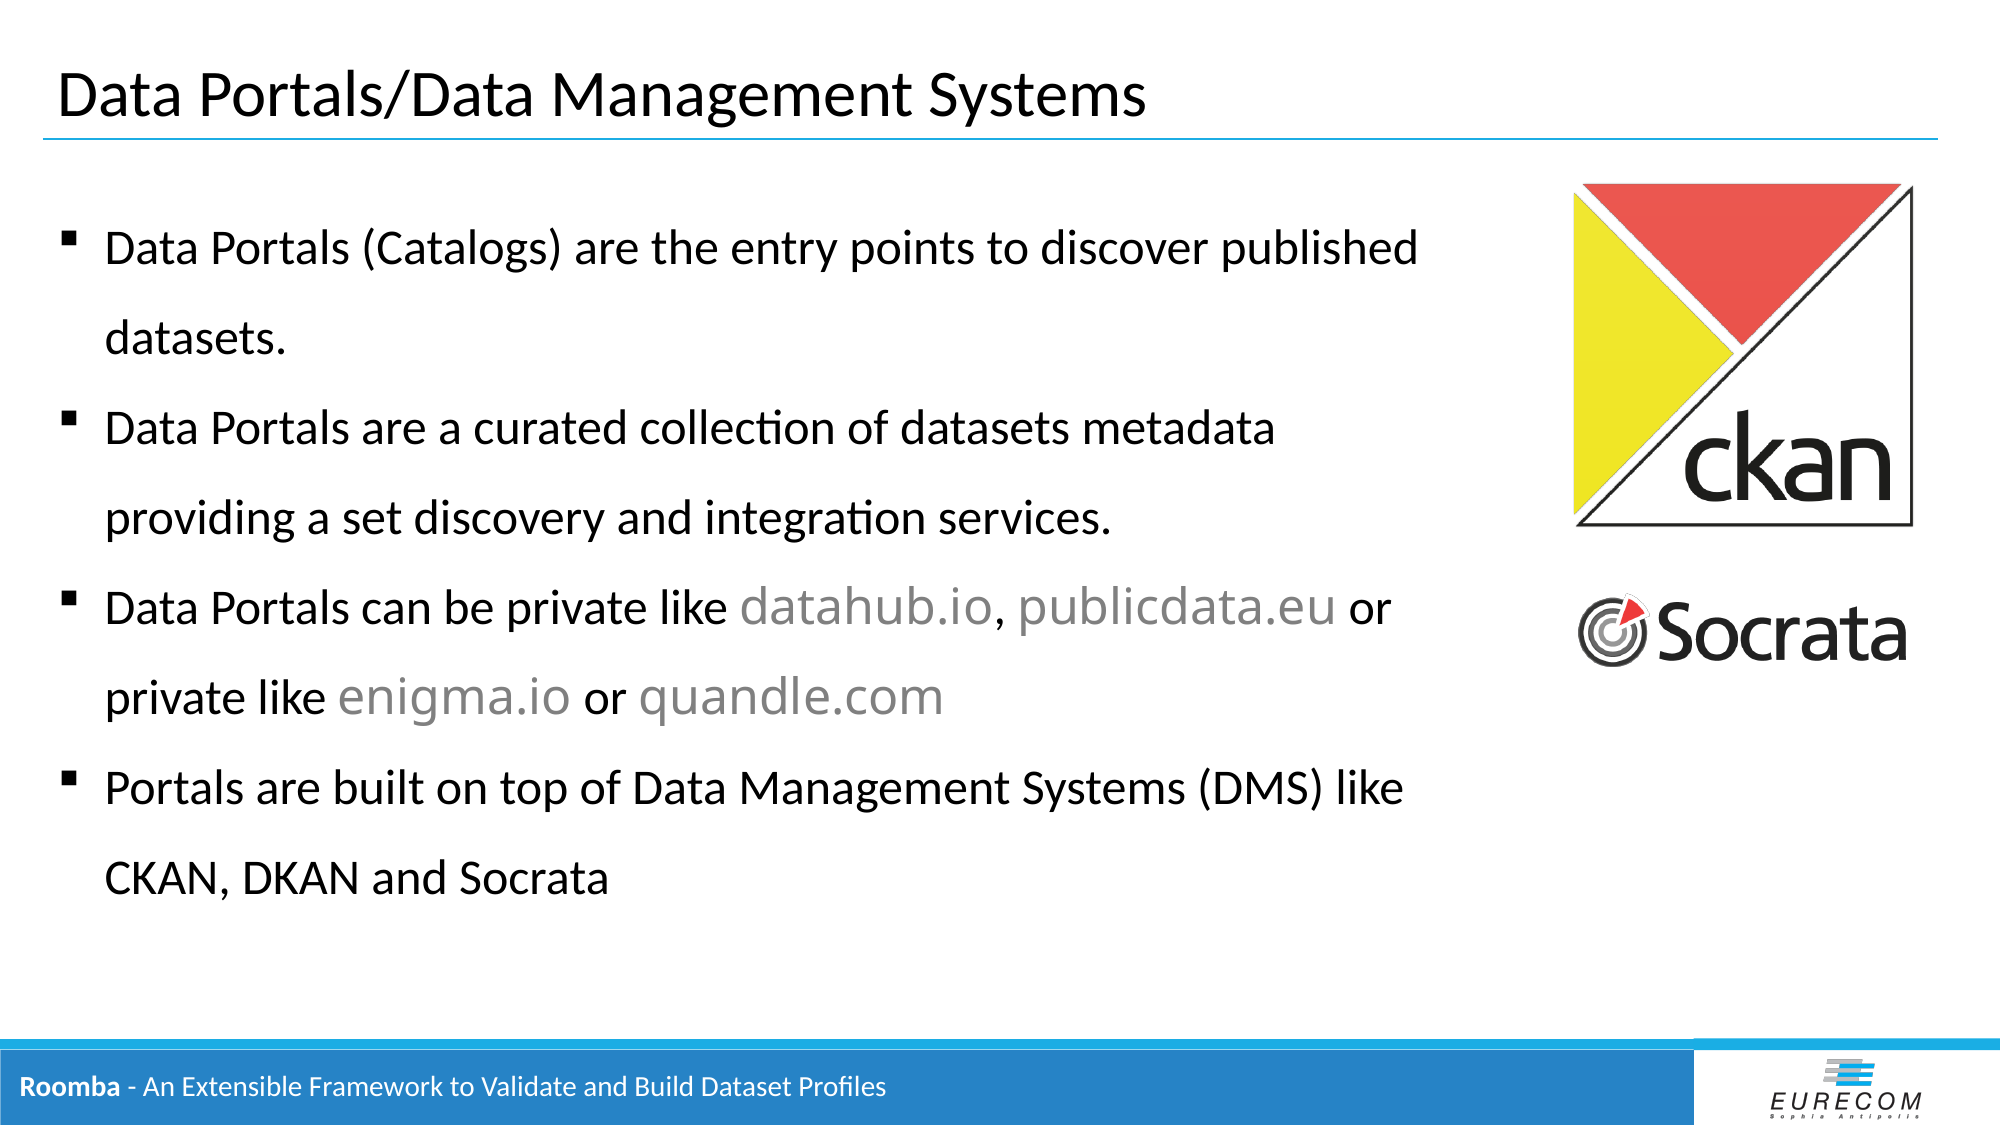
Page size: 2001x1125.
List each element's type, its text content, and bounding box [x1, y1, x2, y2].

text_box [42, 42, 1939, 140]
text_box Data Portals (Catalogs) are the entry points to discover published datasets. Data Portals are a curated collection of datasets metadata providing a set discovery and integration services. Data Portals can be private like datahub.io, publicdata.eu or private like enigma.io or quandle.com Portals are built on top of Data Management Systems (DMS) like CKAN, DKAN and Socrata [42, 176, 1471, 1002]
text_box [0, 1036, 2000, 1125]
picture [1577, 592, 1906, 668]
picture [1564, 176, 1920, 531]
